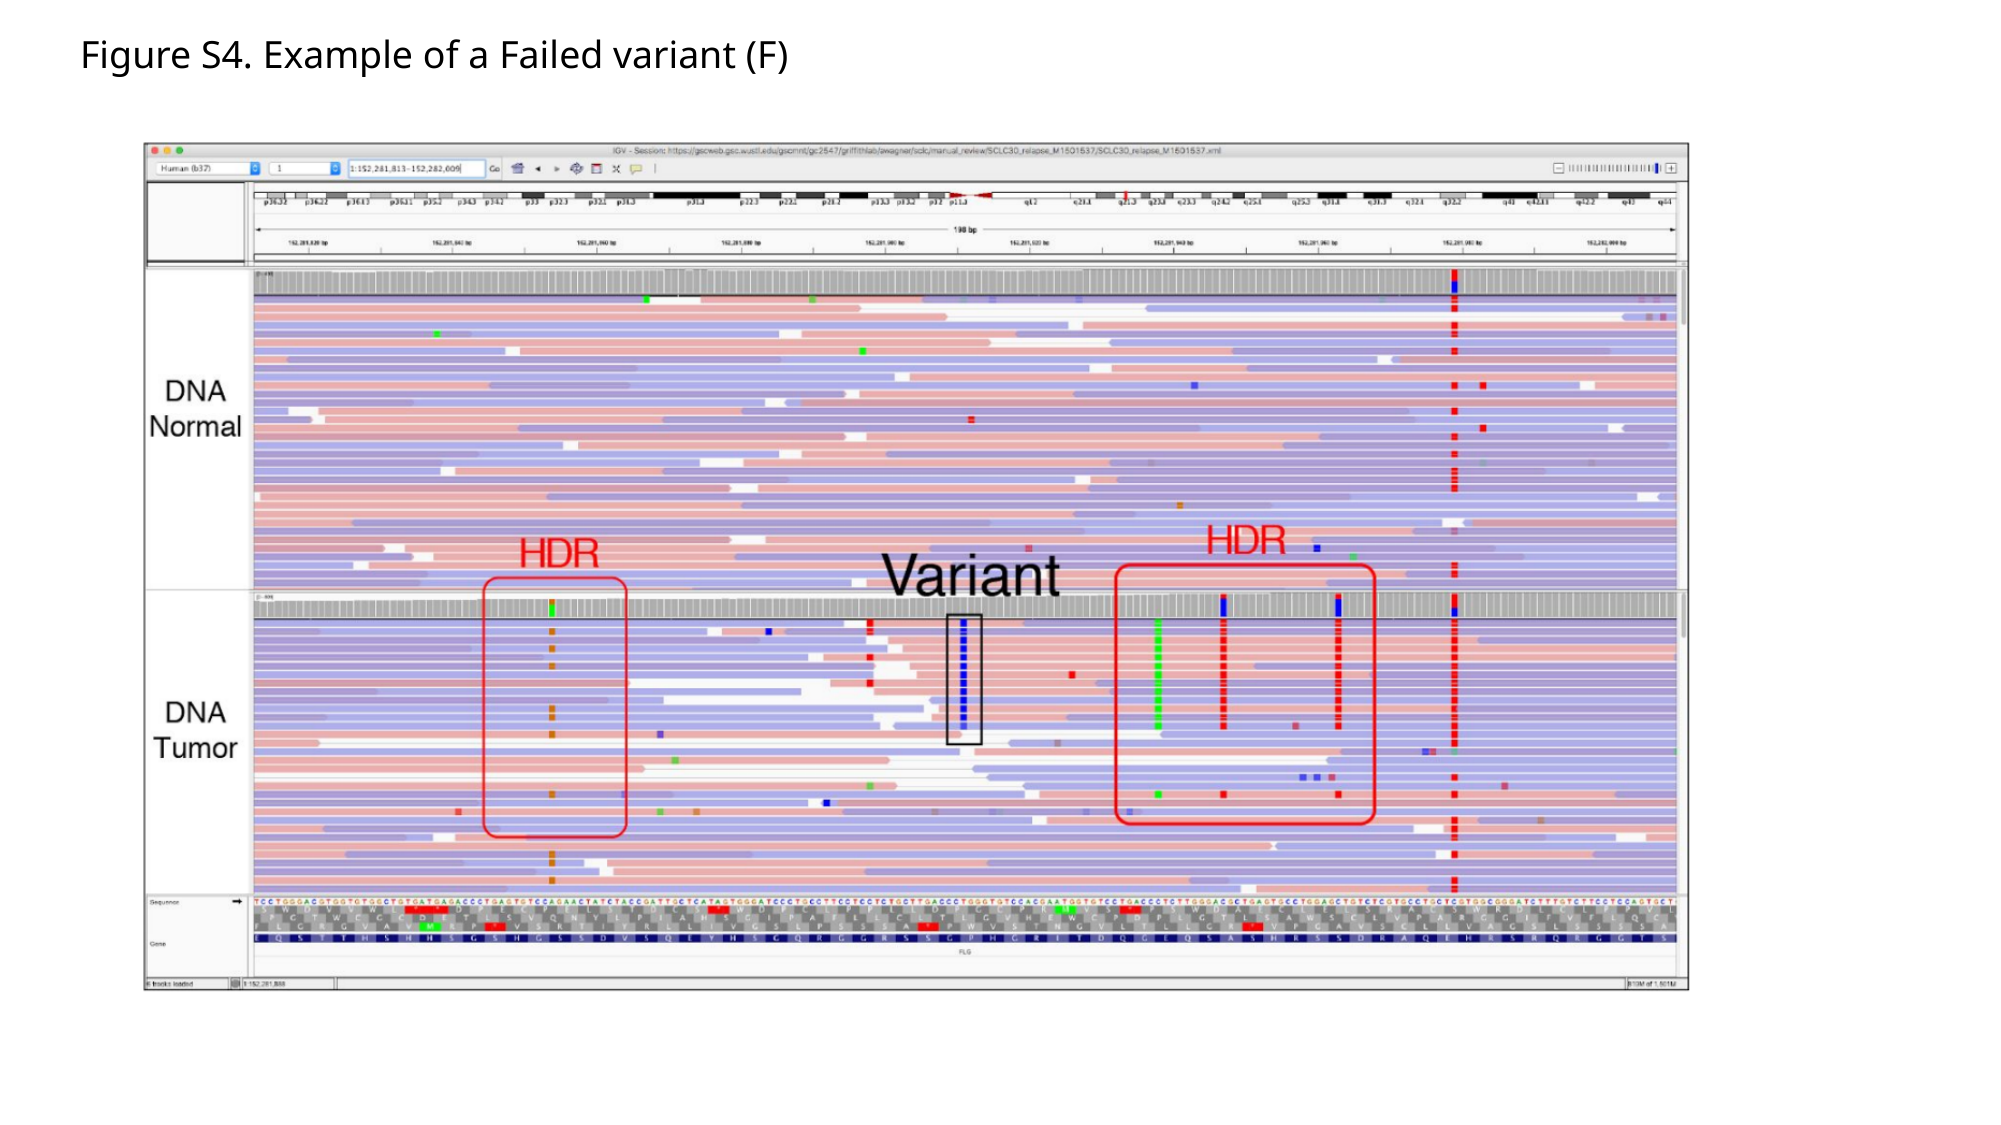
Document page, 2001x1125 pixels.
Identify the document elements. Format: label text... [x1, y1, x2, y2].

text_box Figure S4. Example of a Failed variant (F) [65, 24, 1066, 84]
picture [137, 136, 1700, 1003]
